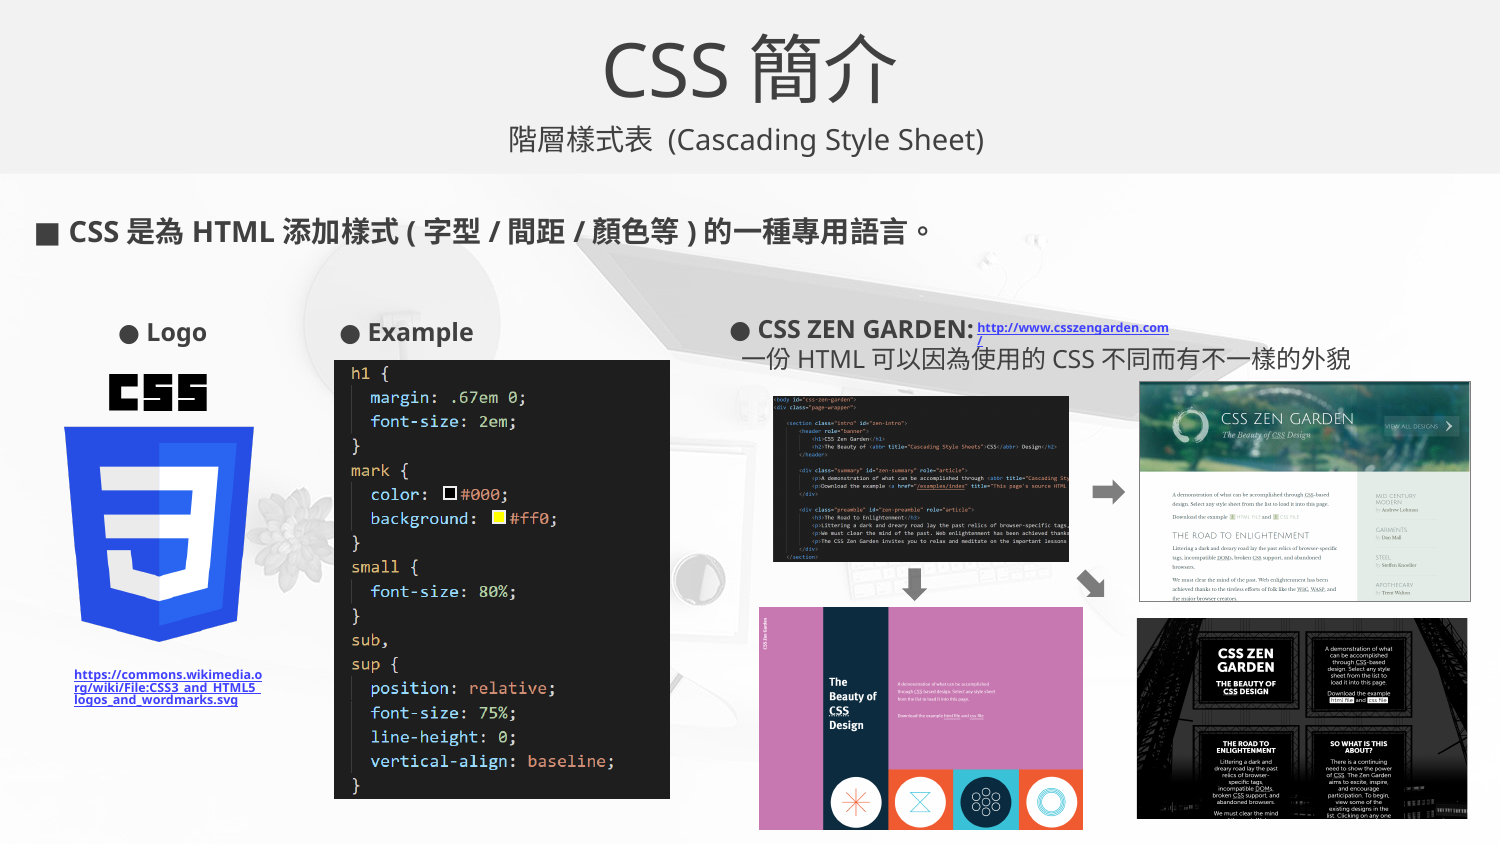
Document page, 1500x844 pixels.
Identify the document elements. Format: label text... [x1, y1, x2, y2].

text_box [902, 571, 928, 602]
text_box [1076, 569, 1105, 597]
text_box ● CSS ZEN GARDEN: 一份HTML可以因為使用的CSS不同而有不一樣的外貌 [714, 306, 1424, 381]
text_box ● Logo [103, 308, 234, 354]
picture [0, 174, 1500, 844]
text_box https://commons.wikimedia.org/wiki/File:CSS3_and_HTML5_logos_and_wordmarks.svg [59, 659, 278, 692]
text_box http://www.csszengarden.com/ [962, 312, 1185, 345]
list CSS簡介 [0, 20, 1500, 114]
text_box [1092, 479, 1126, 505]
text_box ● Example [324, 308, 502, 354]
list 階層樣式表 (Cascading Style Sheet) [0, 114, 1500, 162]
text_box ■ CSS是為HTML添加樣式(字型/間距/顏色等)的一種專用語言。 [18, 206, 934, 257]
